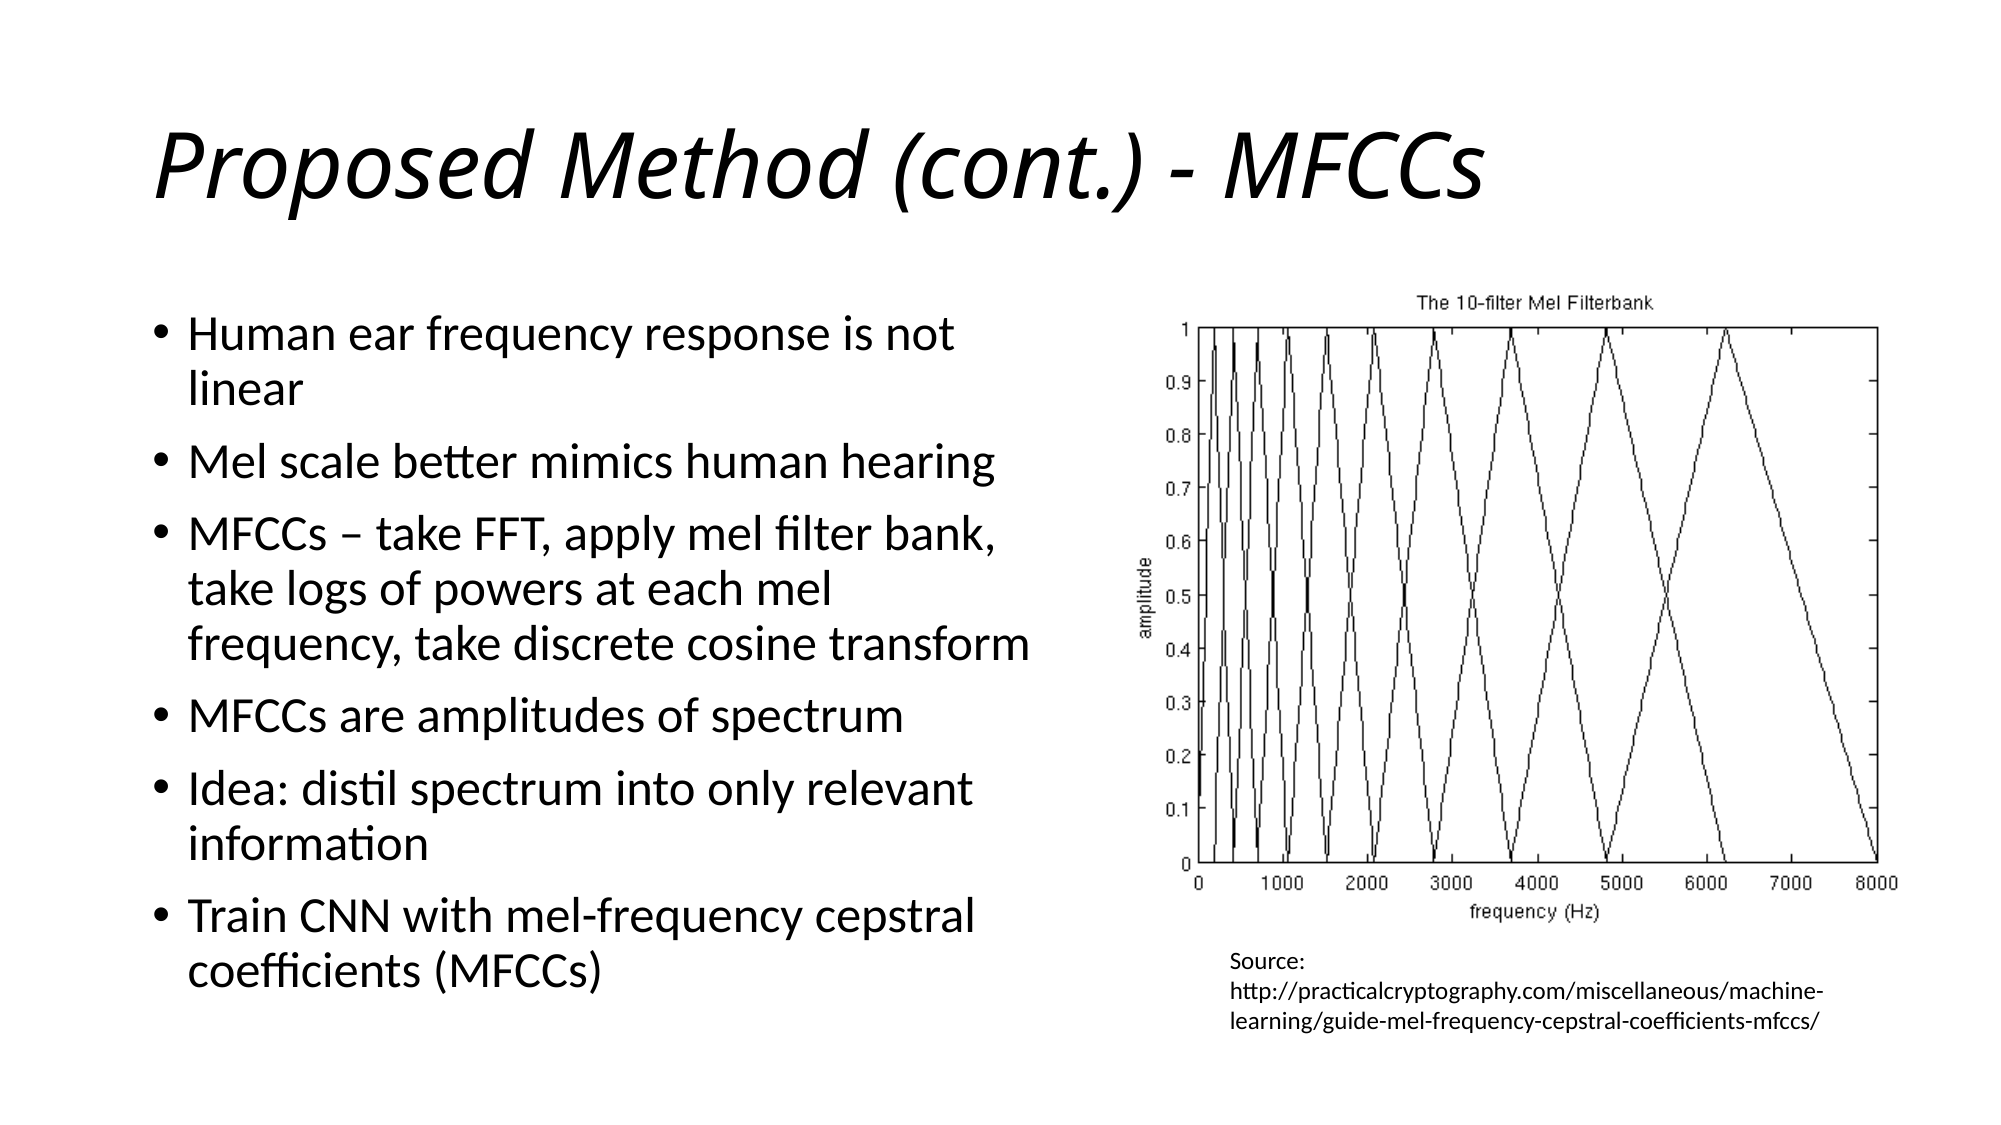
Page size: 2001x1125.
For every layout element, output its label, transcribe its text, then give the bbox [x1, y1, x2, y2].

text_box Source: http://practicalcryptography.com/miscellaneous/machine-learning/guide-mel-frequency-cepstral-coefficients-mfccs/ [1215, 937, 1912, 1043]
list Human ear frequency response is not linear Mel scale better mimics human hearing MFCCs – take FFT, apply mel filter bank, take logs of powers at each mel frequency, take discrete cosine transform MFCCs are amplitudes of spectrum Idea: distil spectrum into only relevant information Train CNN with mel-frequency cepstral coefficients (MFCCs) [137, 299, 1062, 1014]
title Proposed Method (cont.) - MFCCs [137, 59, 1863, 278]
picture [1084, 277, 1960, 934]
